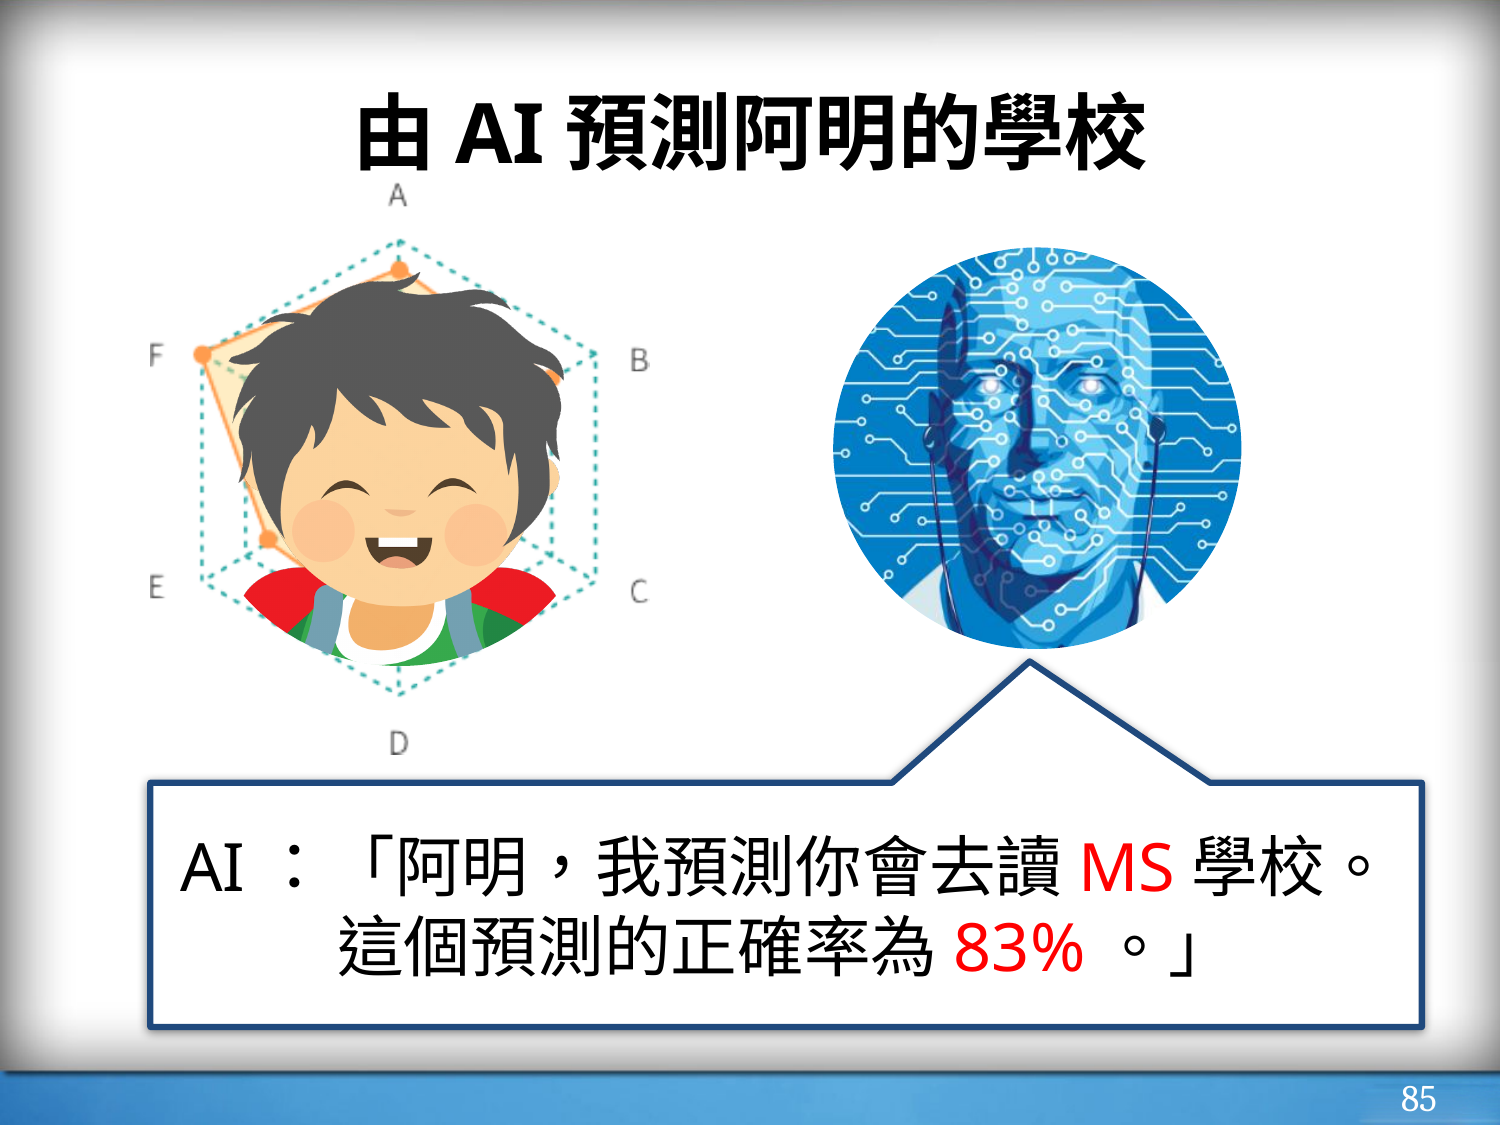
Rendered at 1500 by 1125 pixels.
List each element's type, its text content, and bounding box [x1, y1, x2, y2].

slide_number ‹#› [1350, 1074, 1488, 1118]
text_box AI：「阿明，我預測你會去讀MS學校。 這個預測的正確率為83%。」 [150, 661, 1422, 1027]
title 由AI預測阿明的學校 [78, 27, 1422, 232]
picture [0, 0, 1500, 1125]
